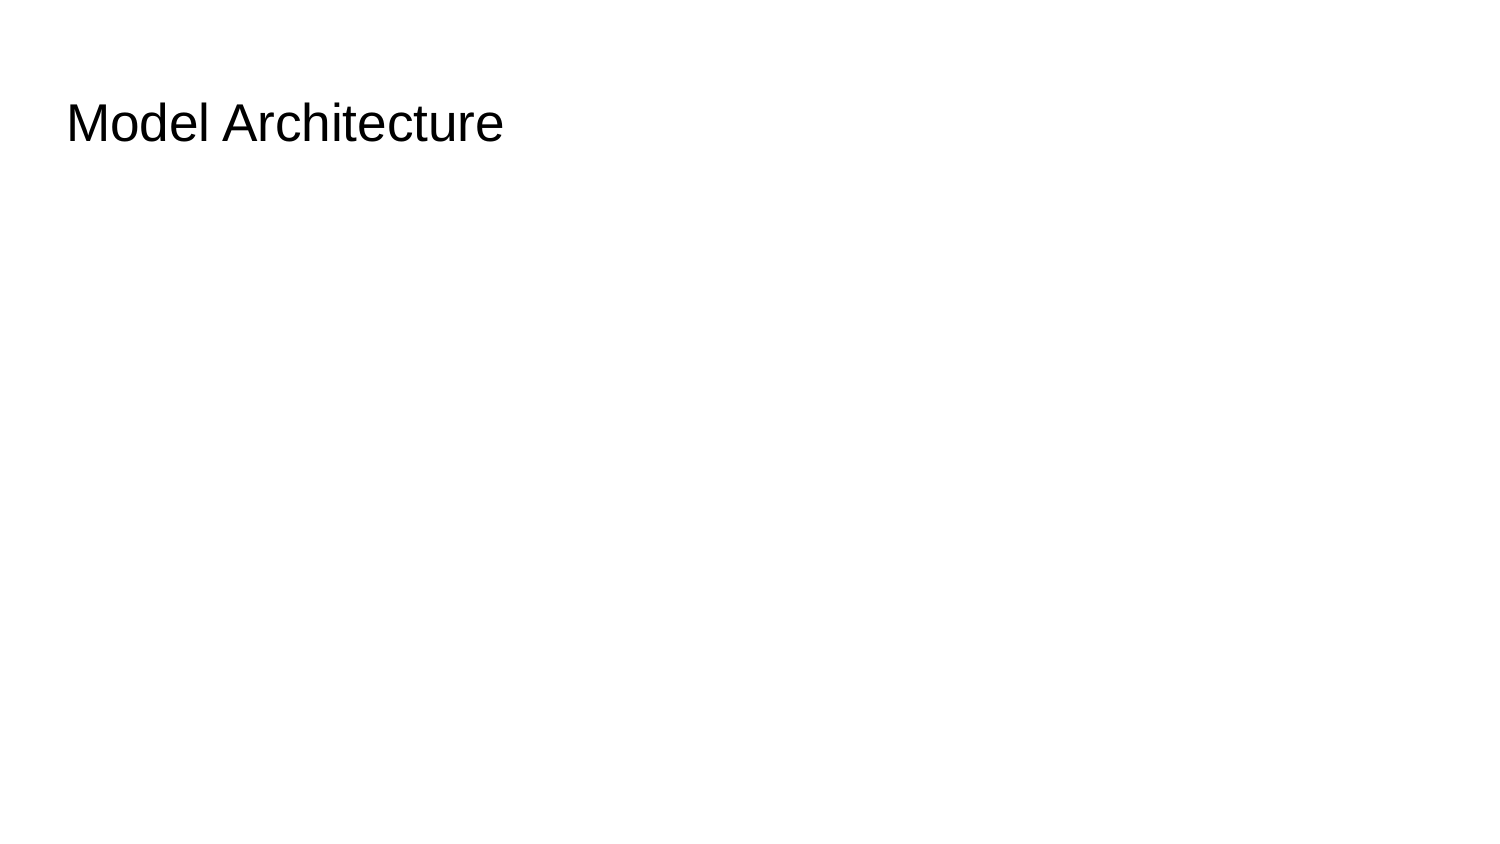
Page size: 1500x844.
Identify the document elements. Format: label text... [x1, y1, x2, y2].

title Model Architecture [51, 72, 1449, 167]
